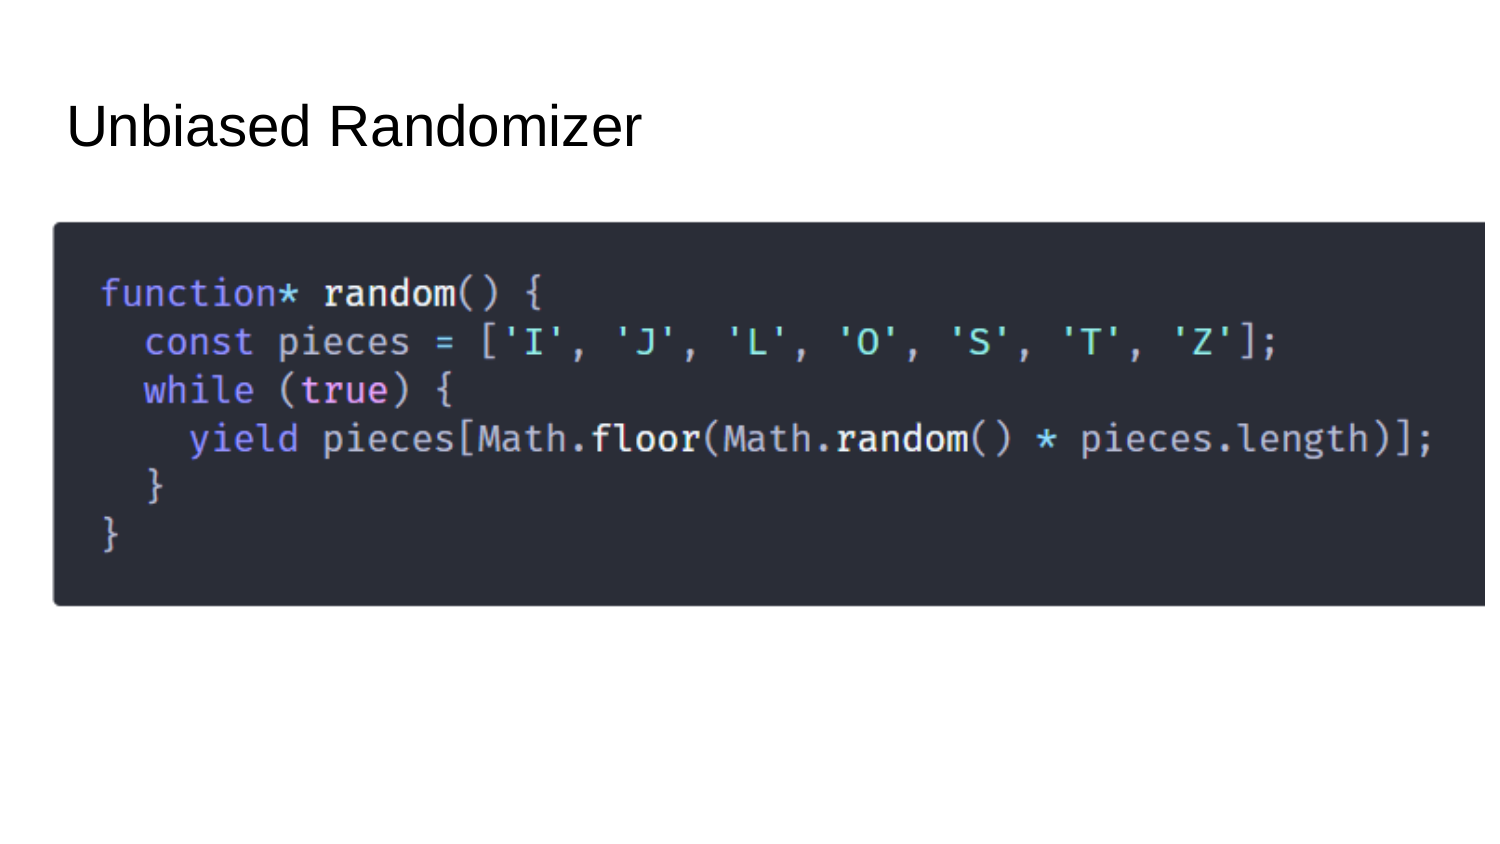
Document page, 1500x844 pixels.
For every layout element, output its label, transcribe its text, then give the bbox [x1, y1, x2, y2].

title Unbiased Randomizer [51, 72, 1449, 167]
picture [50, 217, 1485, 627]
